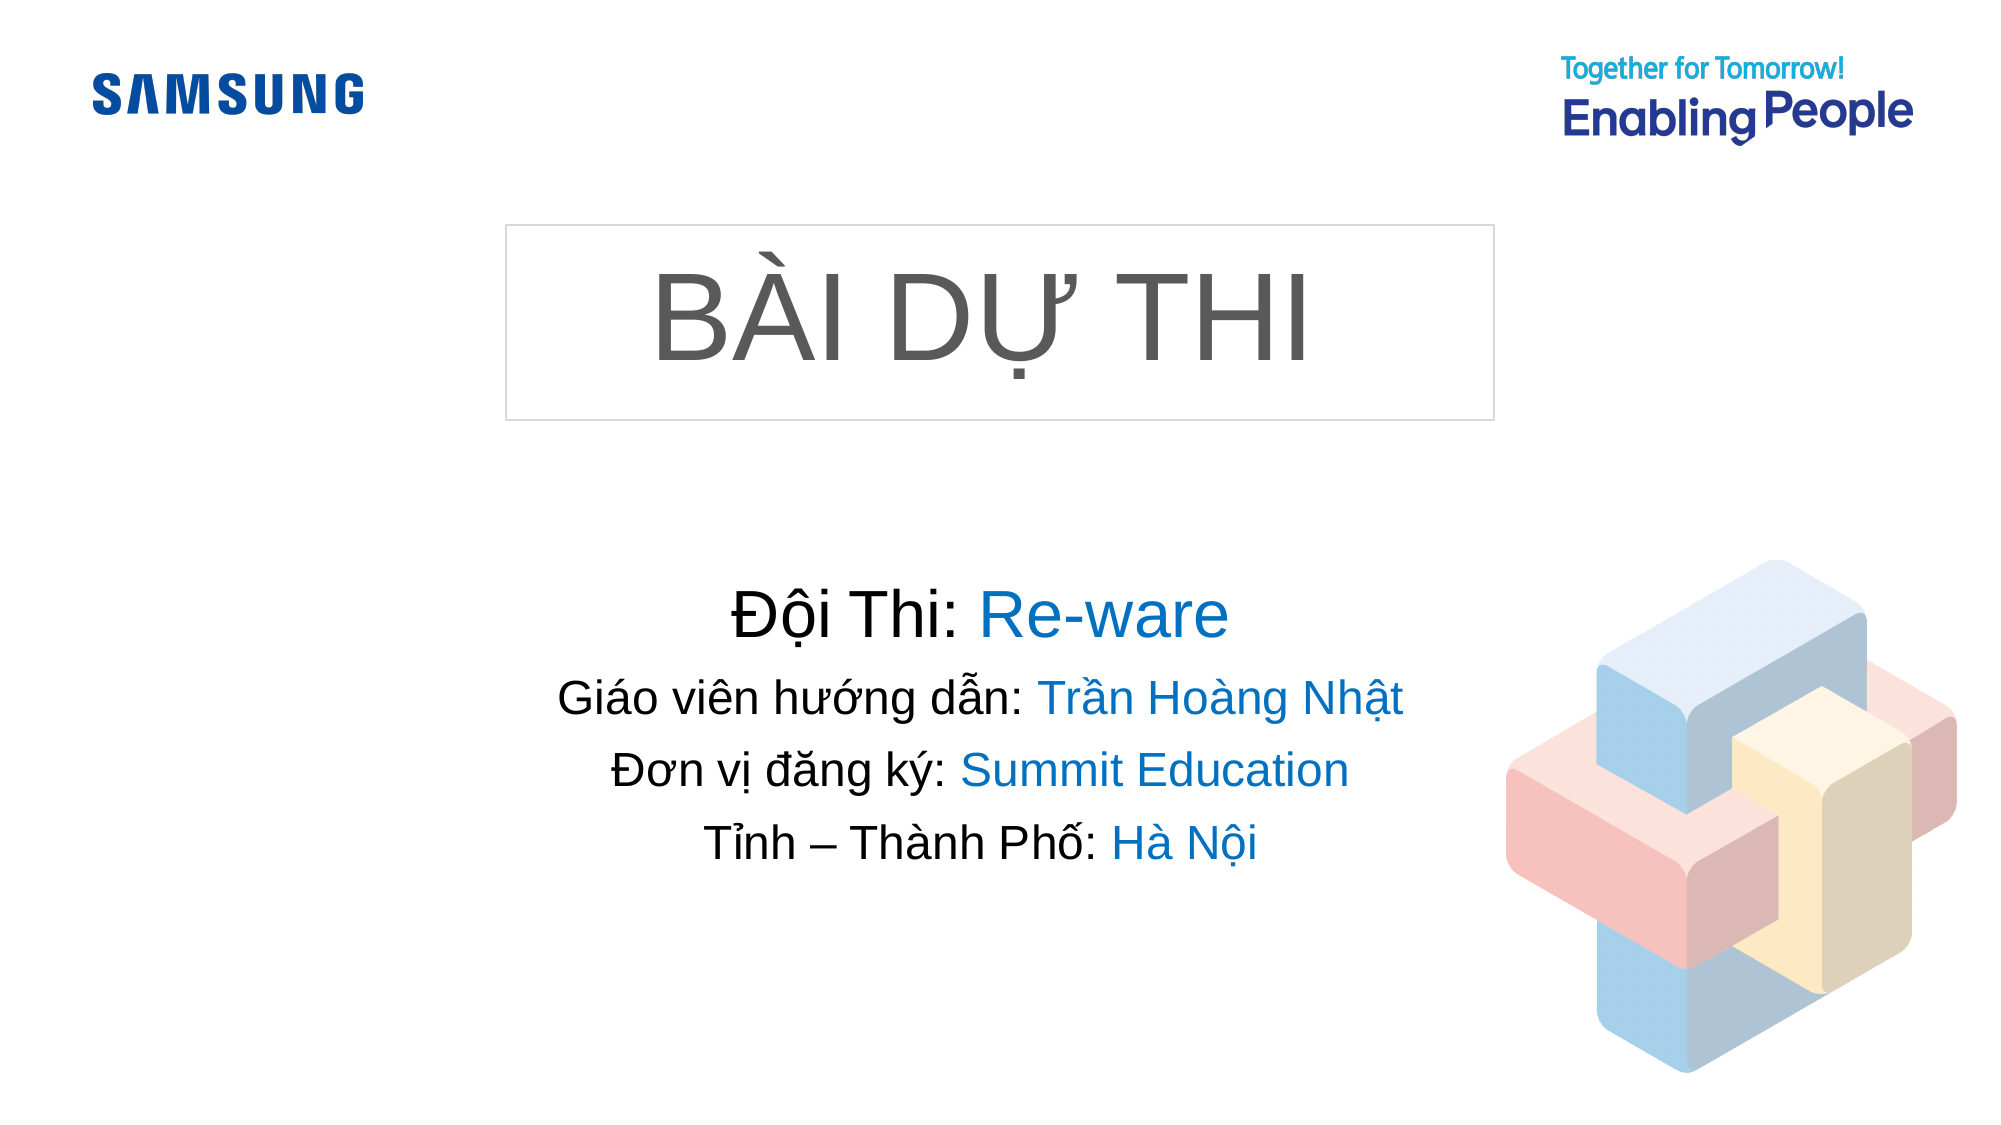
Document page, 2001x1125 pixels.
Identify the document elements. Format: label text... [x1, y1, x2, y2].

text_box Đội Thi: Re-ware Giáo viên hướng dẫn: Trần Hoàng Nhật Đơn vị đăng ký: Summit Education Tỉnh – Thành Phố: Hà Nội [37, 512, 1925, 938]
picture [1561, 56, 1913, 146]
picture [93, 73, 363, 115]
text_box BÀI DỰ THI [506, 224, 1494, 420]
